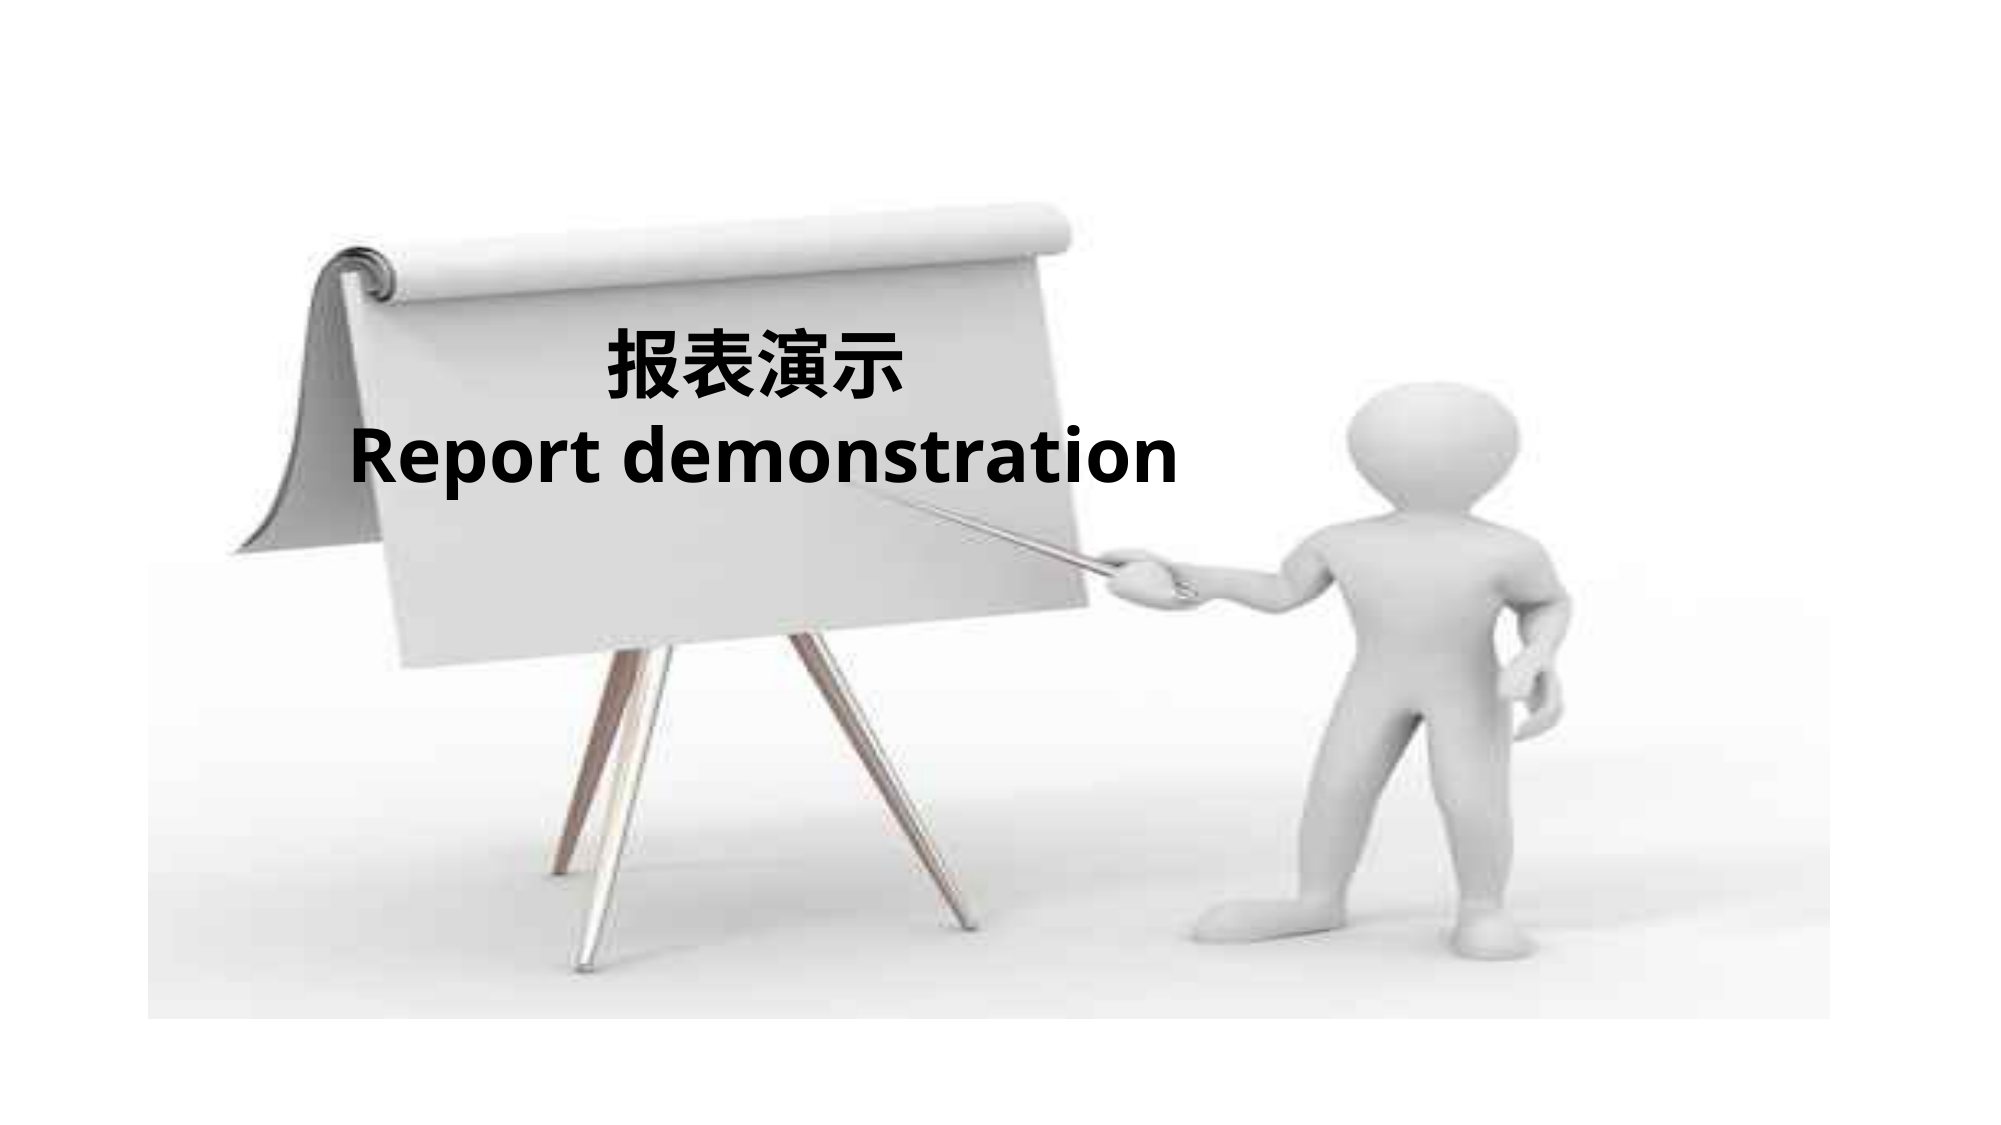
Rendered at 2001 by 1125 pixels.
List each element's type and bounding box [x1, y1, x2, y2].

picture [148, 143, 1830, 1020]
